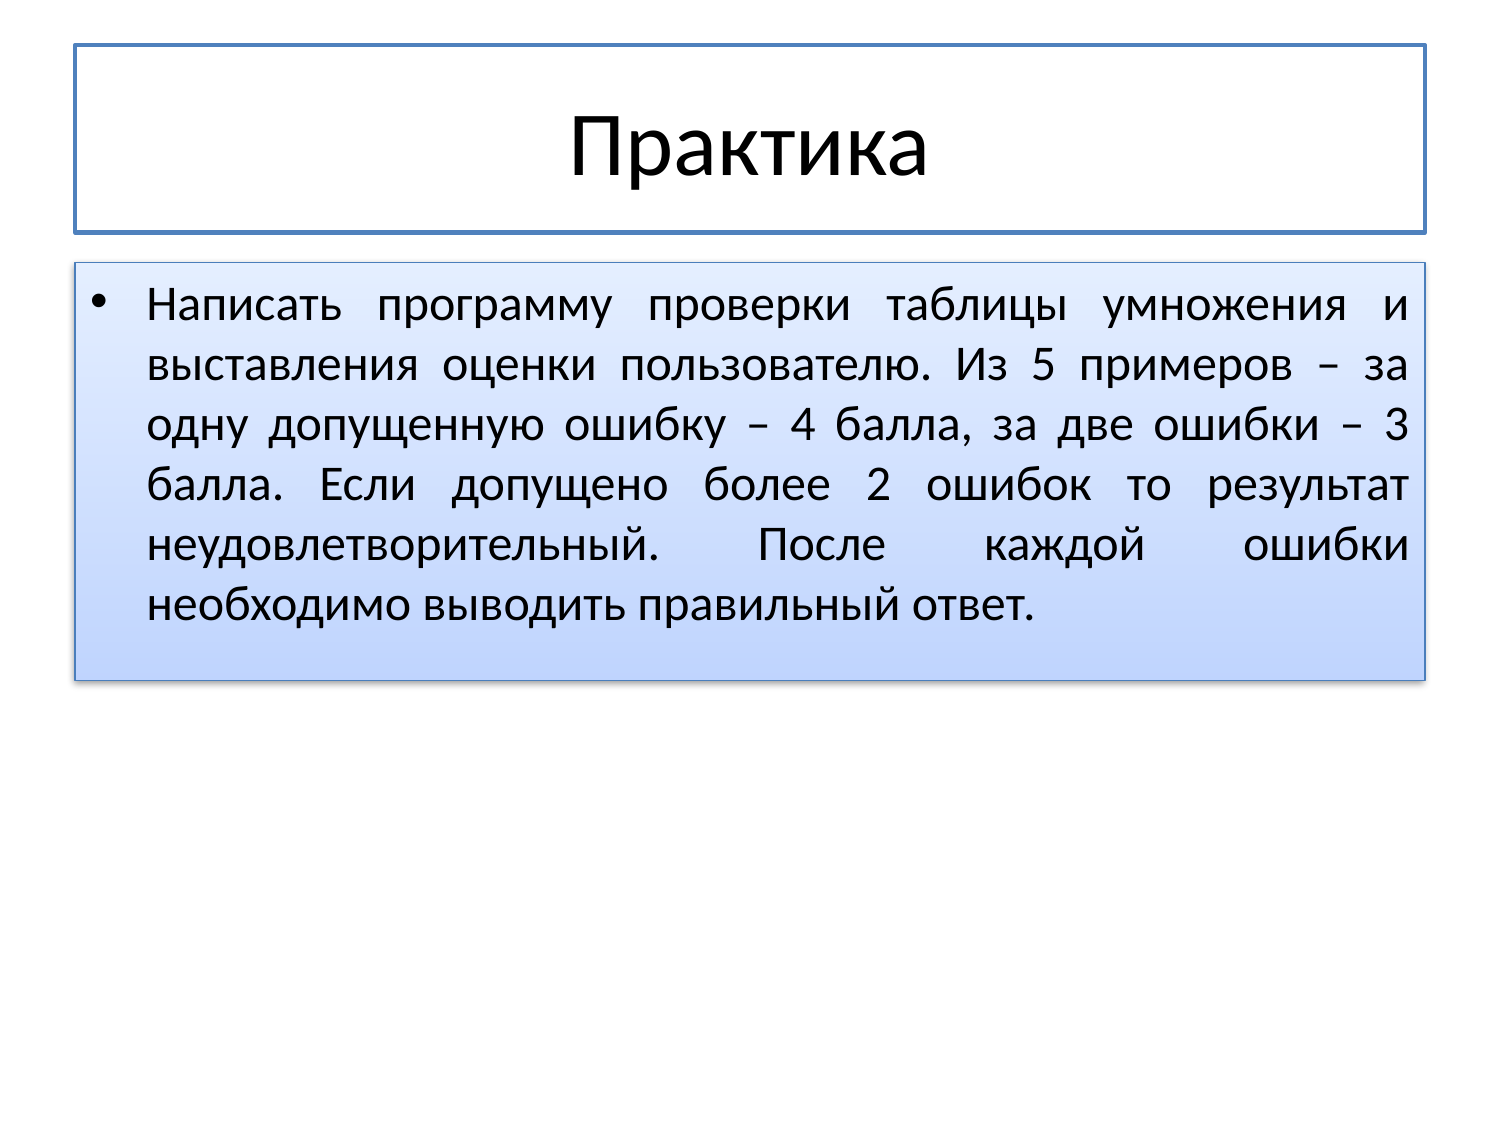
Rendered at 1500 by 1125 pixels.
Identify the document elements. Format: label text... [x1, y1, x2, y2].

list Написать программу проверки таблицы умножения и выставления оценки пользователю. Из 5 примеров – за одну допущенную ошибку – 4 балла, за две ошибки – 3 балла. Если допущено более 2 ошибок то результат неудовлетворительный. После каждой ошибки необходимо выводить правильный ответ. [74, 262, 1426, 681]
title Практика [73, 43, 1427, 235]
